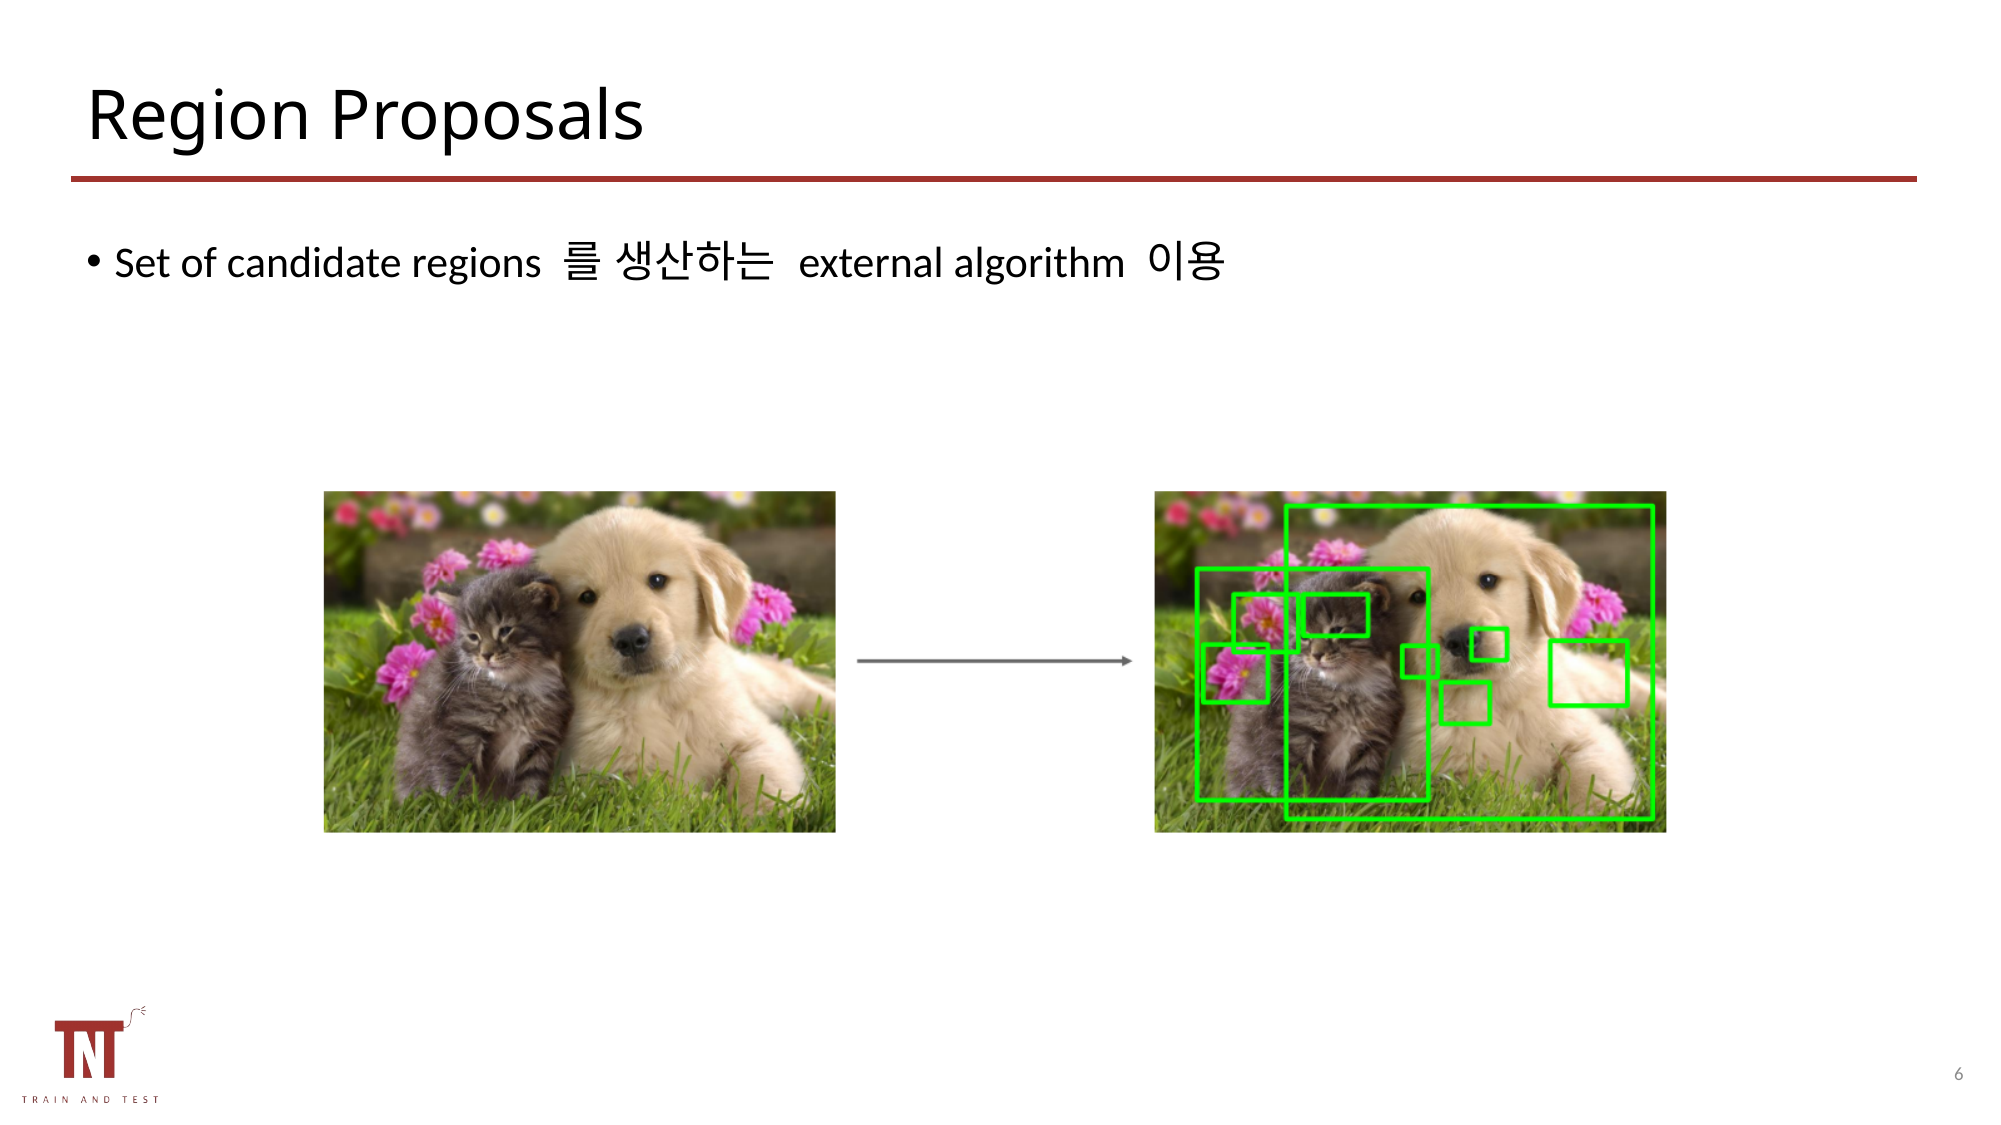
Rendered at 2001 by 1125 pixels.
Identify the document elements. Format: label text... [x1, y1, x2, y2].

picture [299, 480, 1689, 839]
title Region Proposals [71, 59, 1917, 175]
slide_number 5 [1528, 1042, 1979, 1103]
picture [21, 1003, 160, 1110]
list Set of candidate regions 를 생산하는 external algorithm 이용 [71, 232, 1917, 947]
